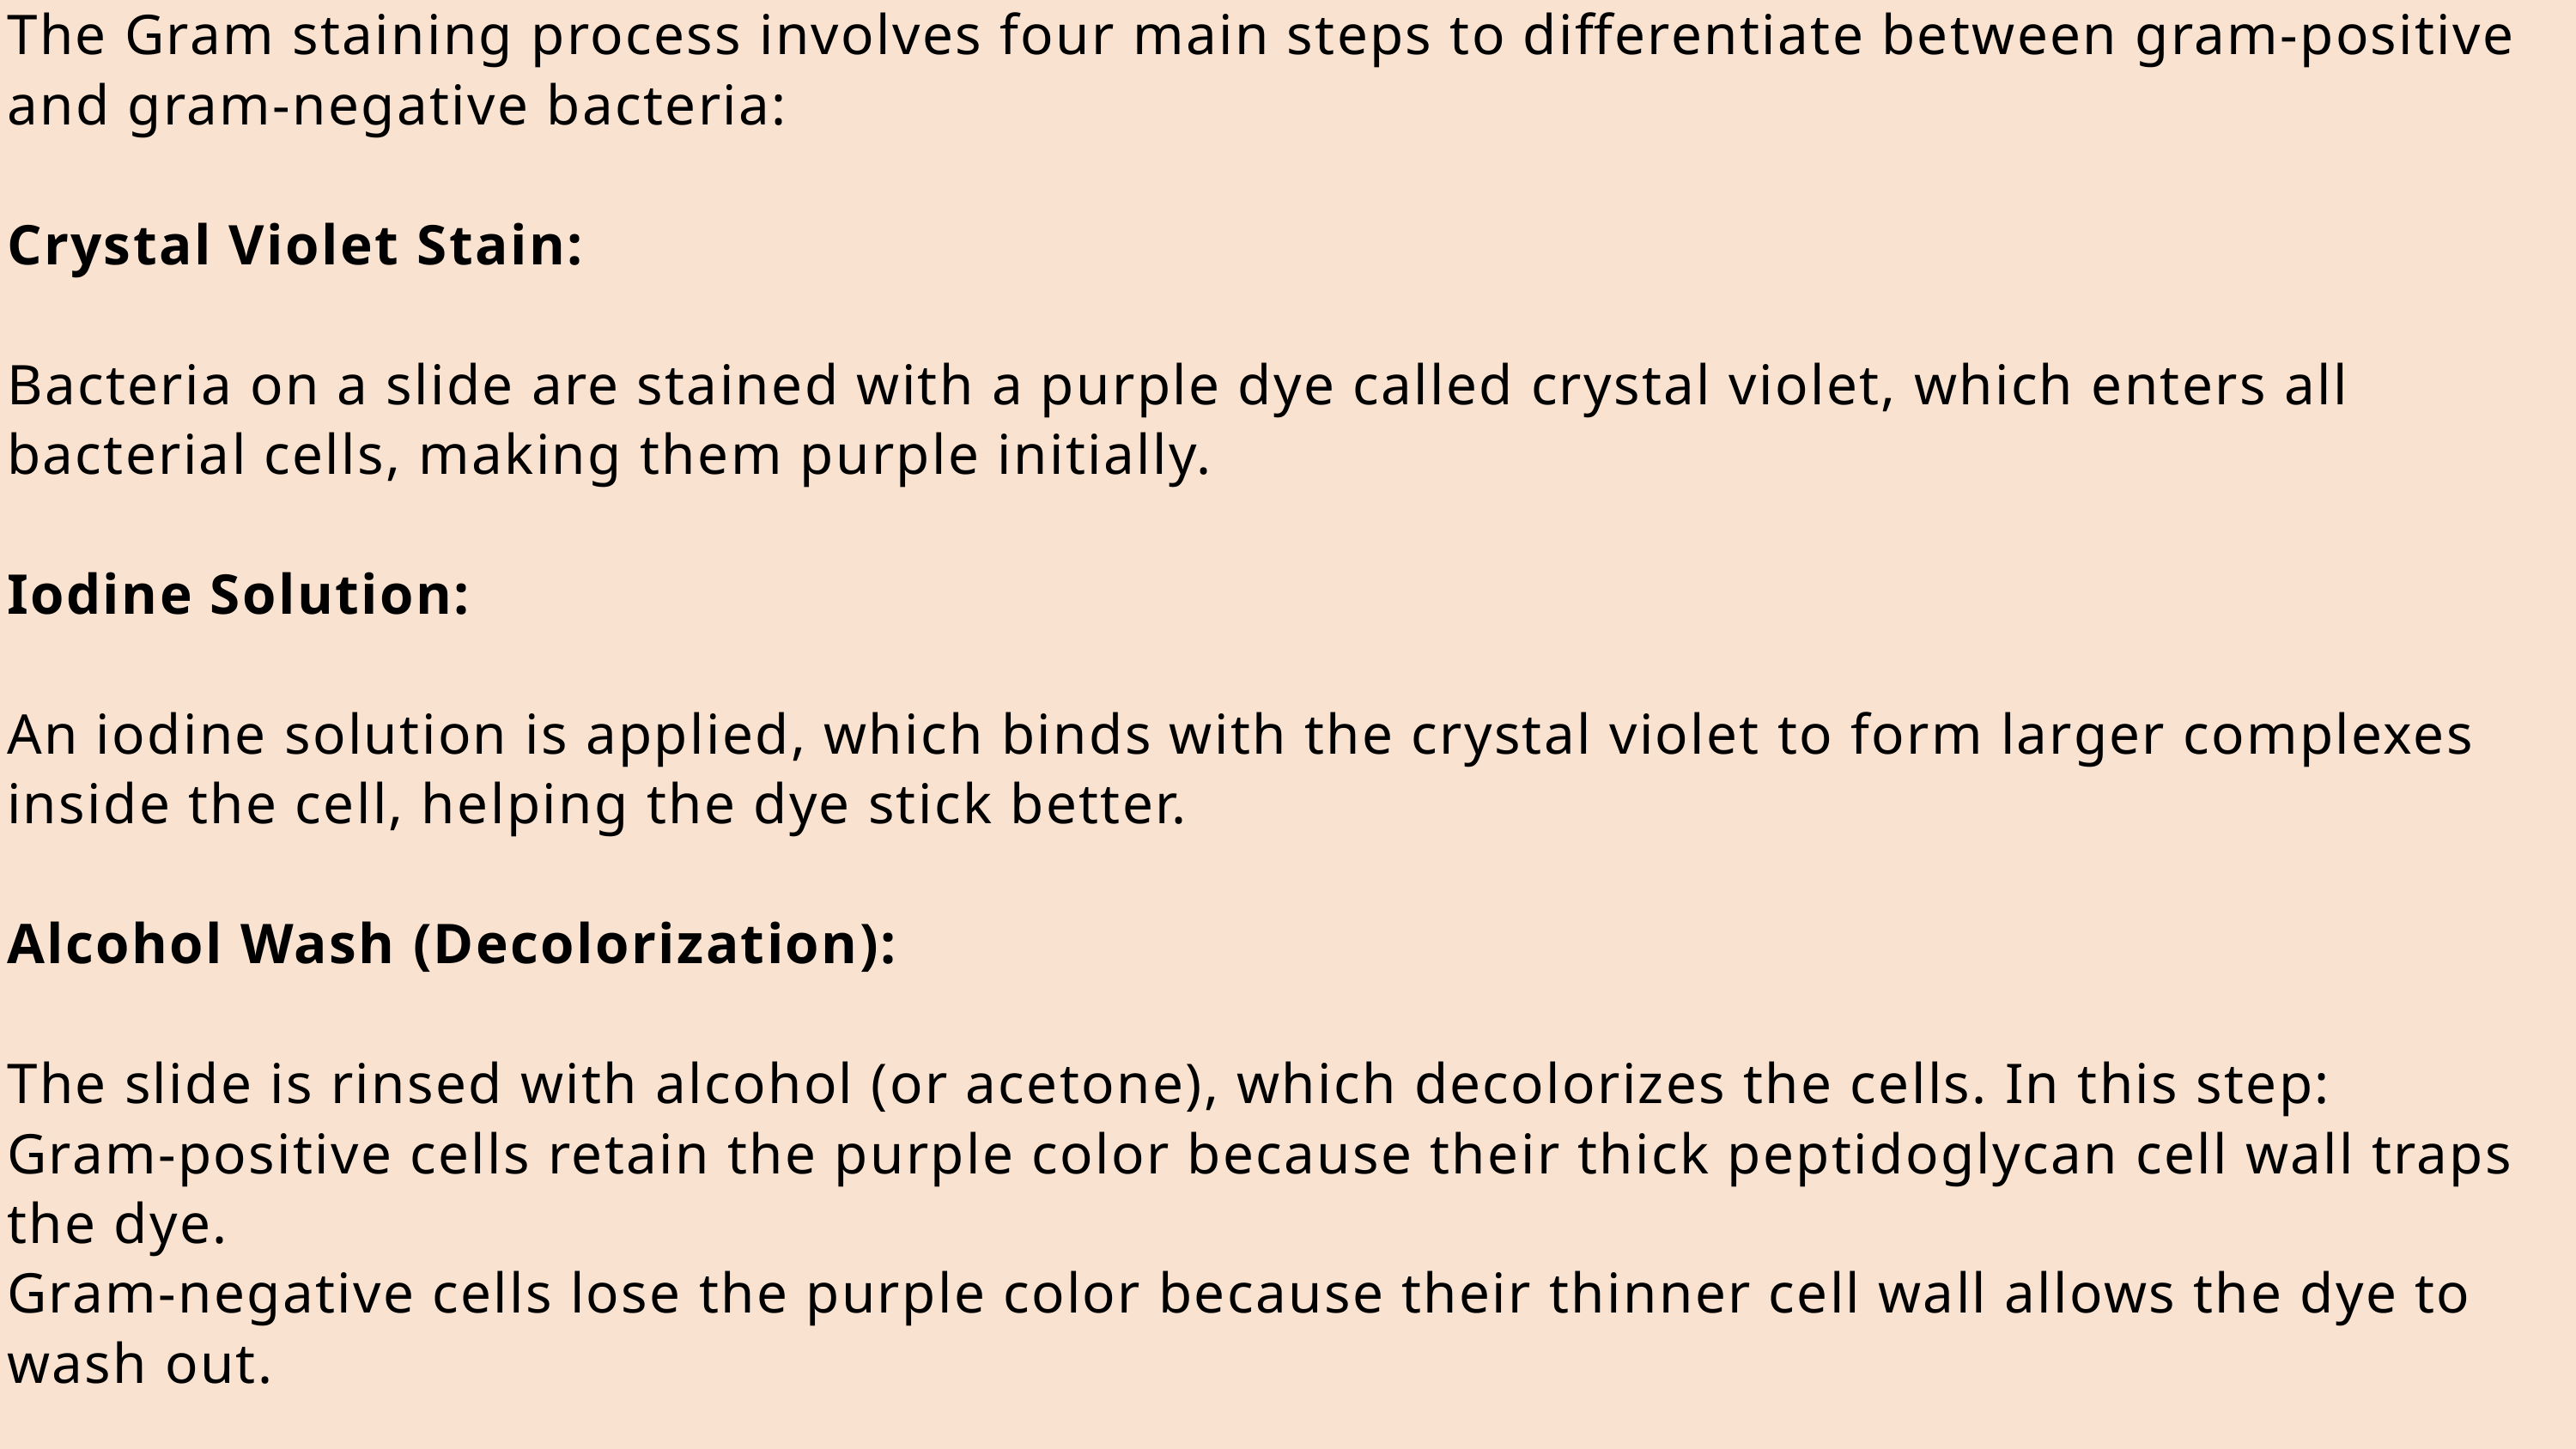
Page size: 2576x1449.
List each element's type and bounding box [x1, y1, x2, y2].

text_box [0, 0, 2576, 1449]
